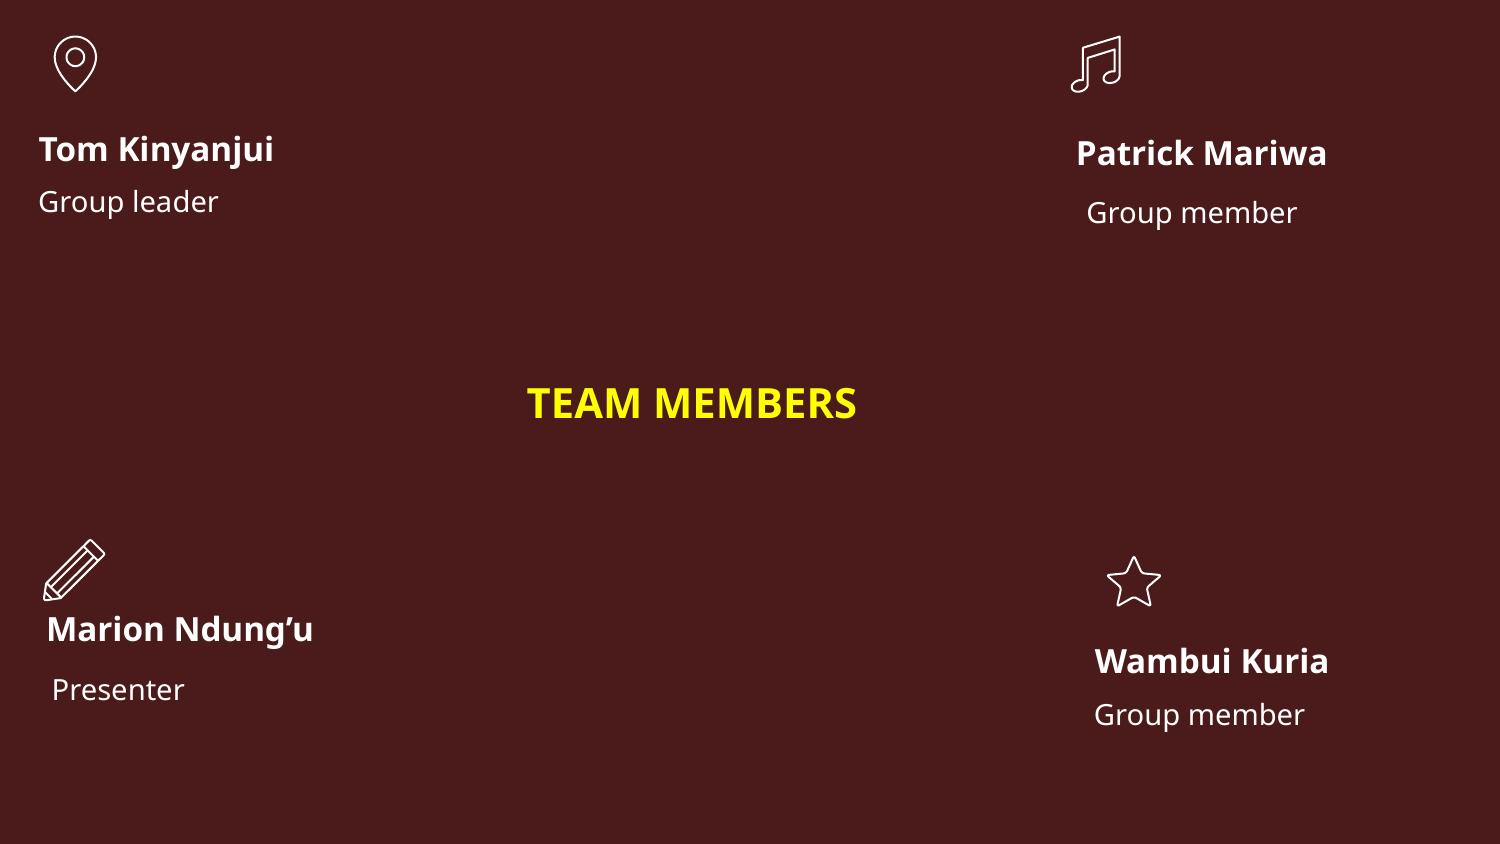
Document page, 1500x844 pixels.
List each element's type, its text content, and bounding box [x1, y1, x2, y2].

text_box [14, 539, 399, 716]
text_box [1071, 556, 1435, 740]
text_box TEAM MEMBERS [453, 369, 931, 435]
text_box Group member [1071, 187, 1435, 238]
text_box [1060, 36, 1389, 181]
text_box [15, 36, 379, 228]
